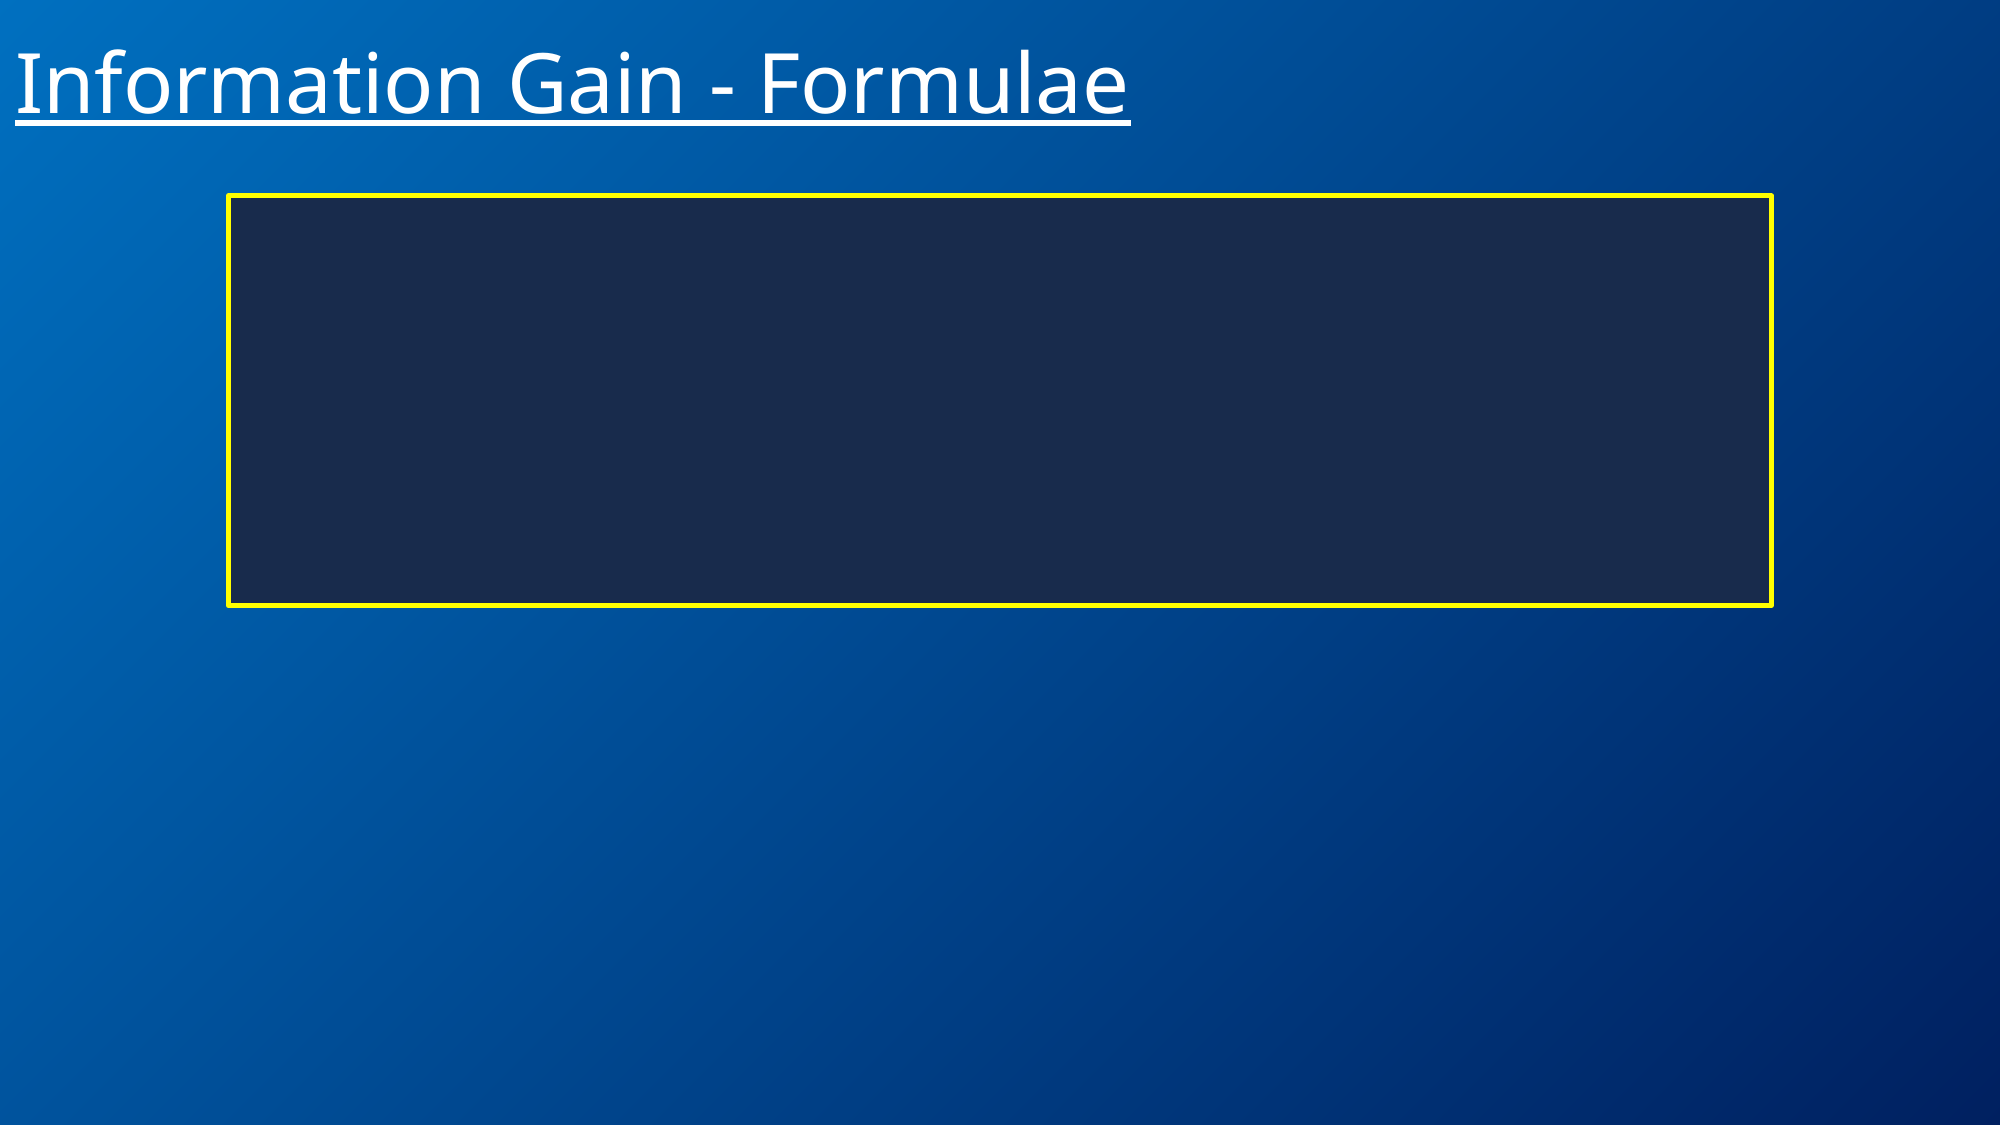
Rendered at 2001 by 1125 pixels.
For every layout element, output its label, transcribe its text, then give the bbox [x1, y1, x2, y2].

title Information Gain - Formulae [0, 1, 1806, 172]
